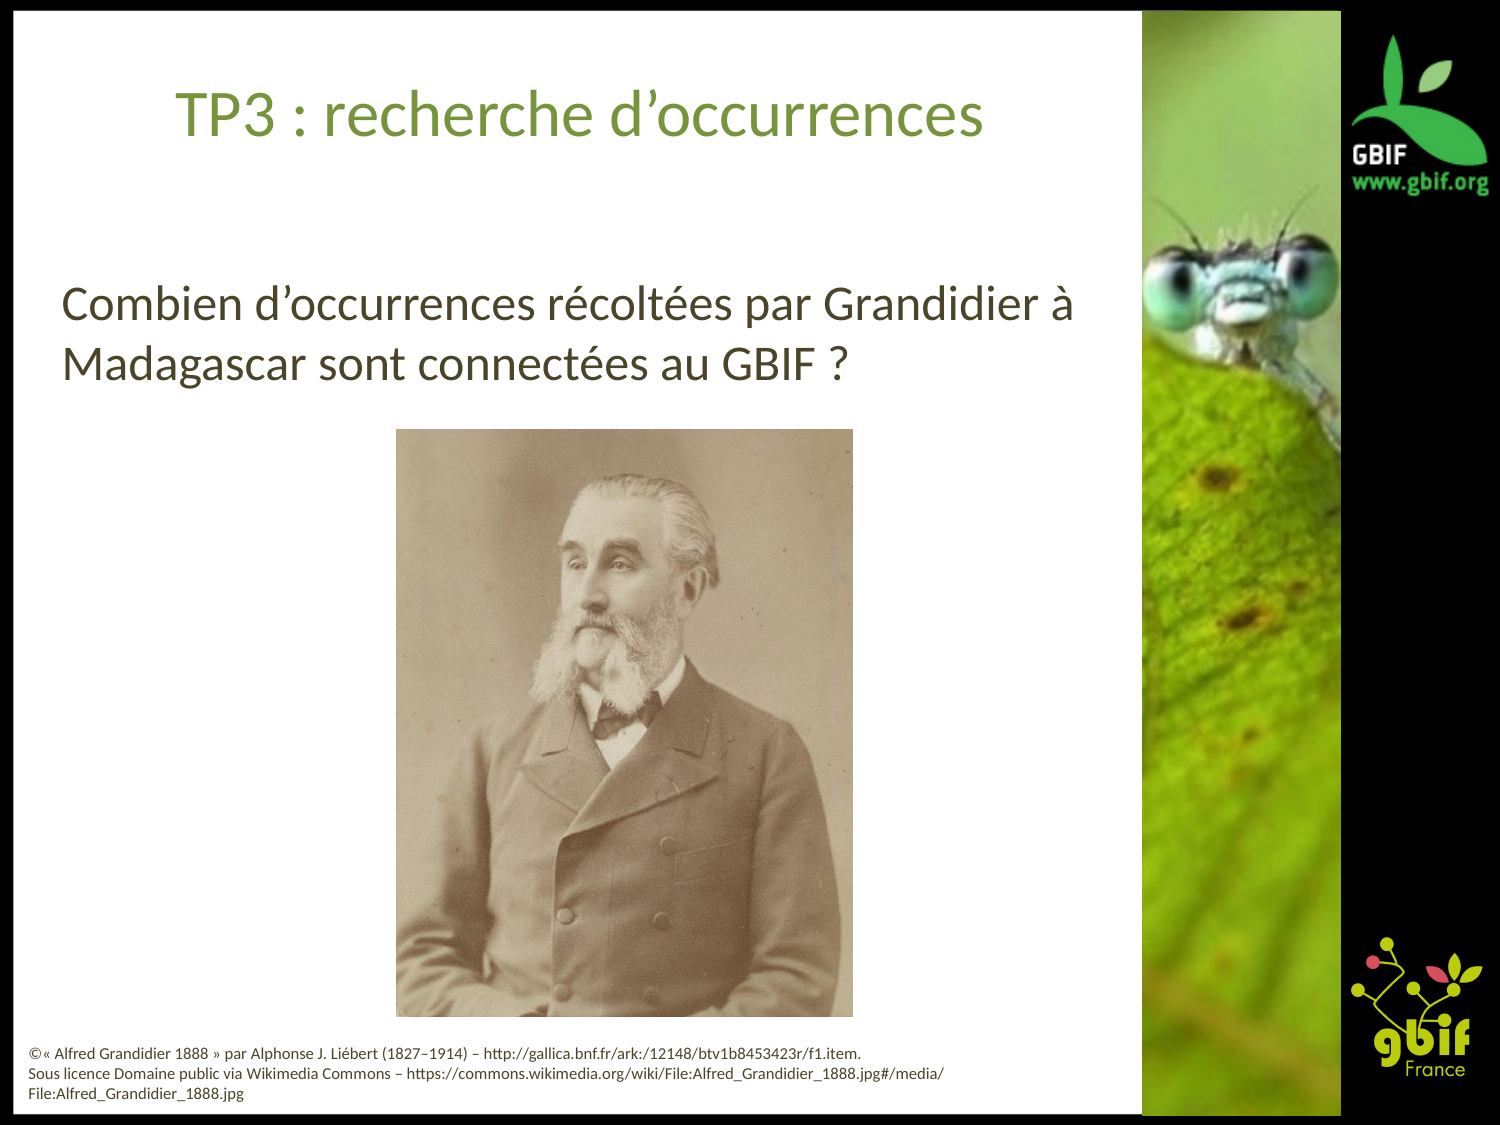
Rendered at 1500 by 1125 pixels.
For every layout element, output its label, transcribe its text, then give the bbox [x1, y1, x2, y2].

picture [0, 0, 1500, 1125]
list Combien d’occurrences récoltées par Grandidier à Madagascar sont connectées au GBIF ? [46, 262, 1120, 1005]
text_box ©« Alfred Grandidier 1888 » par Alphonse J. Liébert (1827–1914) – http://gallica.bnf.fr/ark:/12148/btv1b8453423r/f1.item. Sous licence Domaine public via Wikimedia Commons – https://commons.wikimedia.org/wiki/File:Alfred_Grandidier_1888.jpg#/media/File:Alfred_Grandidier_1888.jpg [13, 1035, 1120, 1111]
title TP3 : recherche d’occurrences [13, 15, 1147, 204]
